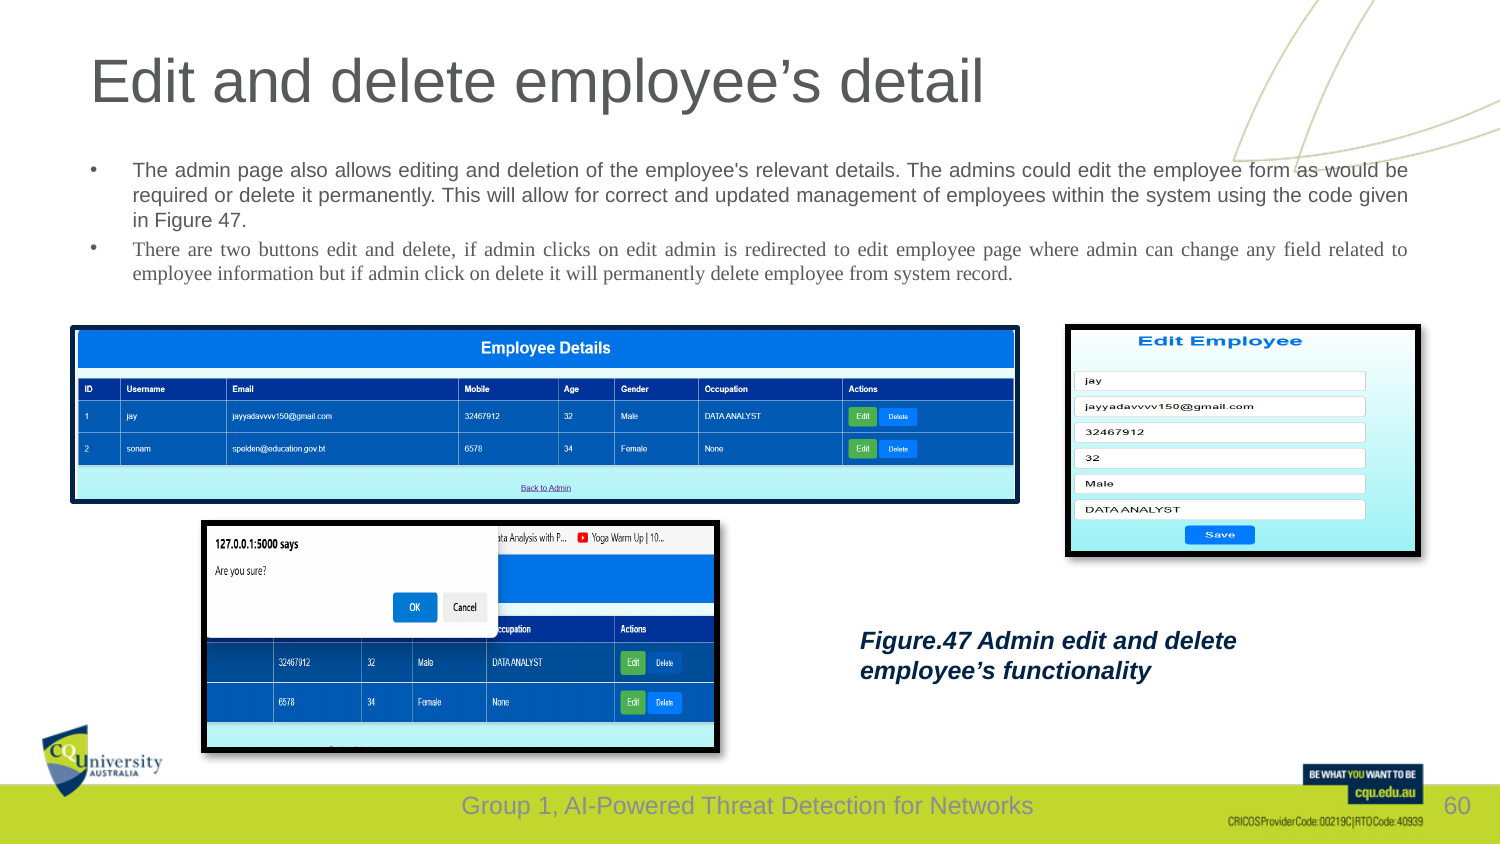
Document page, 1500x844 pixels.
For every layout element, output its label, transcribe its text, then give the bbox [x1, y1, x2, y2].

list The admin page also allows editing and deletion of the employee's relevant details. The admins could edit the employee form as would be required or delete it permanently. This will allow for correct and updated management of employees within the system using the code given in Figure 47. There are two buttons edit and delete, if admin clicks on edit admin is redirected to edit employee page where admin can change any field related to employee information but if admin click on delete it will permanently delete employee from system record. [75, 149, 1425, 303]
footer Group 1, AI-Powered Threat Detection for Networks [272, 782, 1136, 827]
title Edit and delete employee’s detail [75, 33, 1425, 123]
text_box Figure.47 Admin edit and delete employee’s functionality [845, 616, 1312, 692]
slide_number 60 [1136, 782, 1487, 827]
picture [0, 0, 1500, 844]
